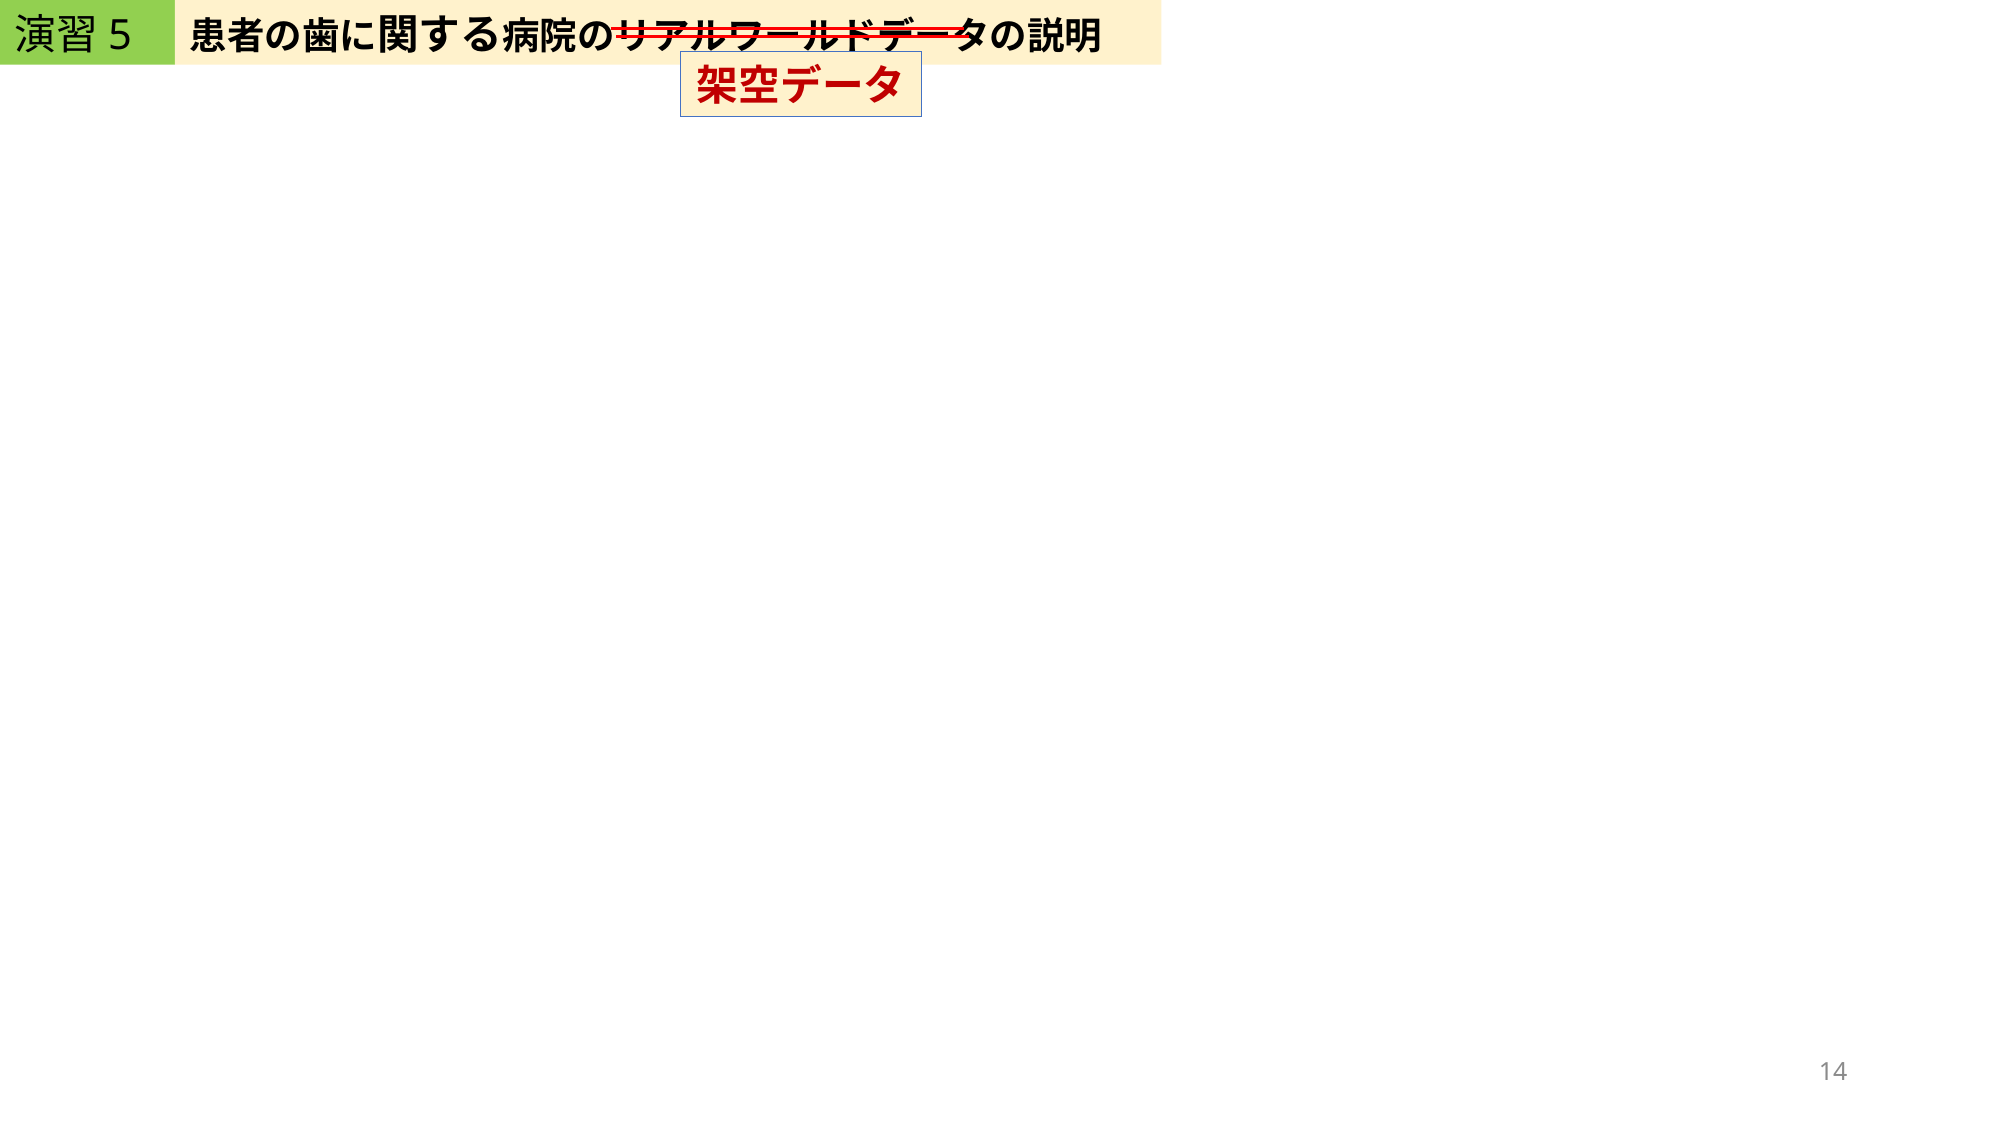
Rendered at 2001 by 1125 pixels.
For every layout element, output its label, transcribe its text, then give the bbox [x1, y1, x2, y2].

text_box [0, 0, 1162, 118]
slide_number 14 [1412, 1042, 1863, 1103]
